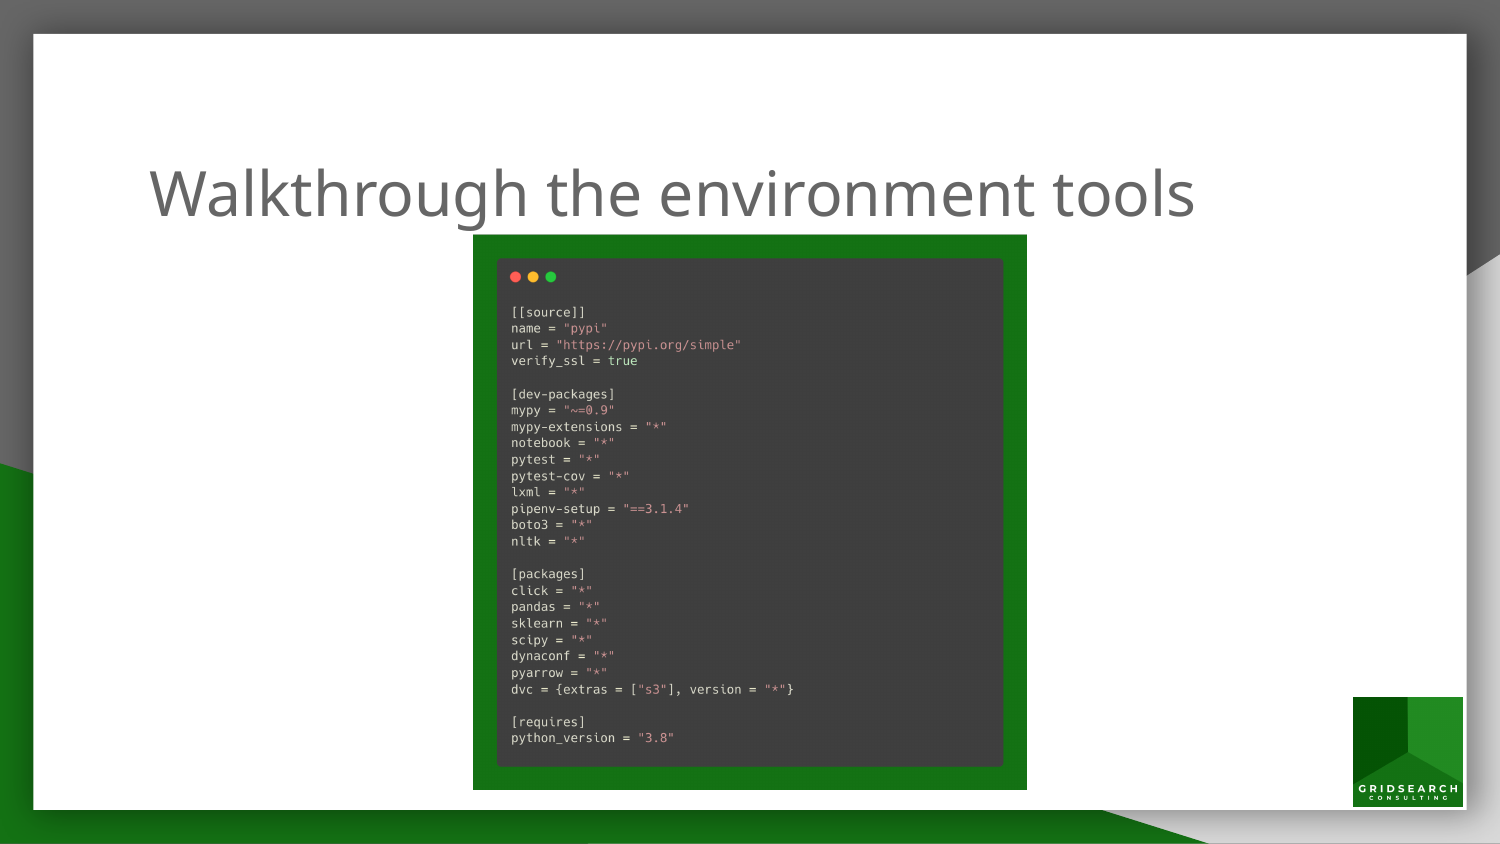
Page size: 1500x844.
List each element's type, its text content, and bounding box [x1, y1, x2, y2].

title Walkthrough the environment tools [134, 138, 1366, 296]
picture [473, 234, 1027, 791]
picture [1353, 696, 1463, 807]
